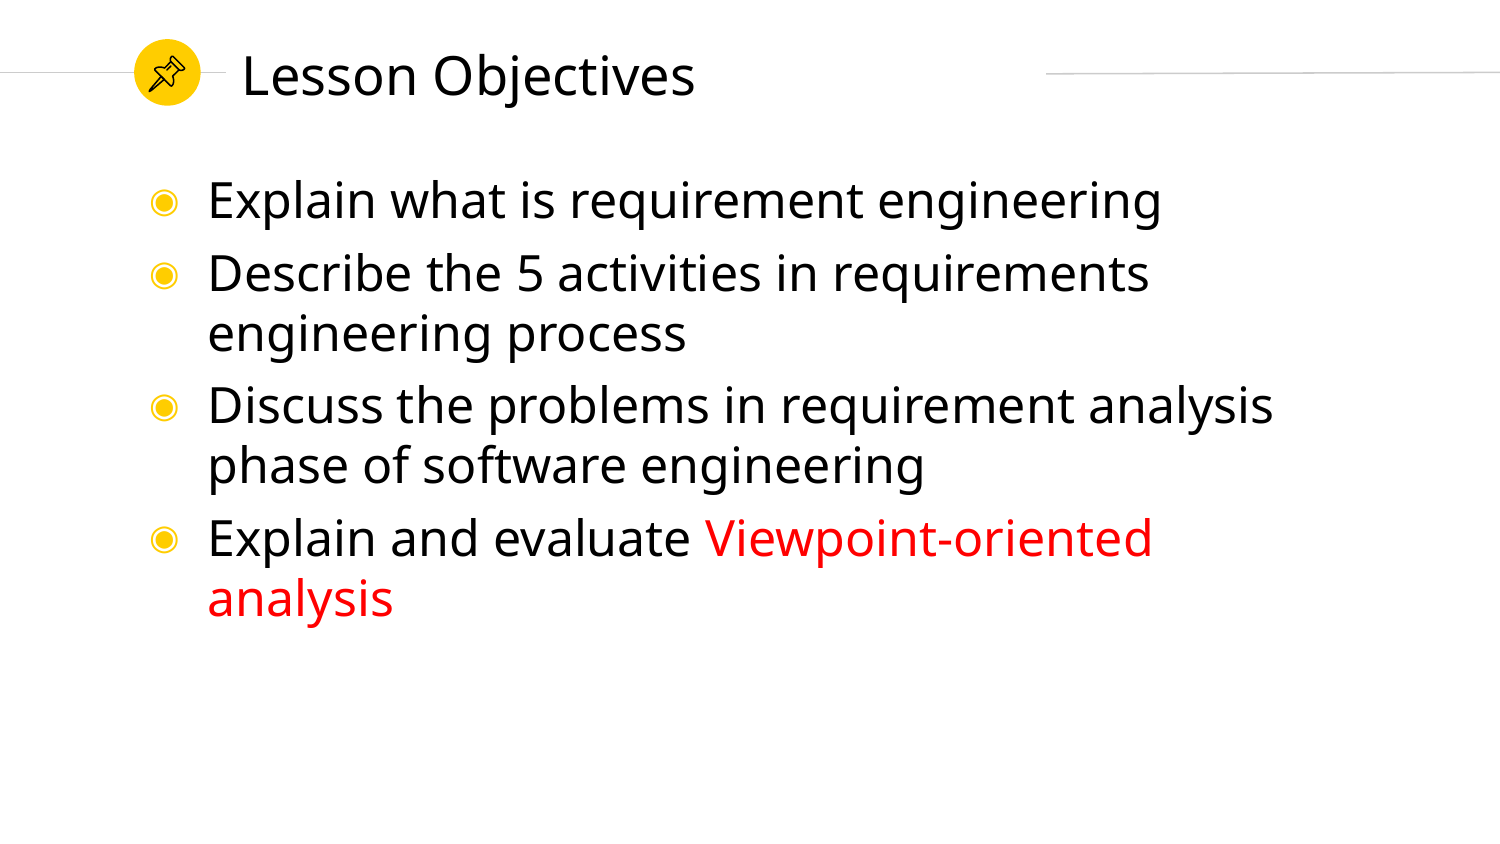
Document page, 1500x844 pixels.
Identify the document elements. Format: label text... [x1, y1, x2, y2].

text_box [148, 55, 185, 92]
list Explain what is requirement engineering Describe the 5 activities in requirements engineering process Discuss the problems in requirement analysis phase of software engineering Explain and evaluate Viewpoint-oriented analysis [134, 153, 1344, 776]
title Lesson Objectives [226, 38, 1047, 110]
